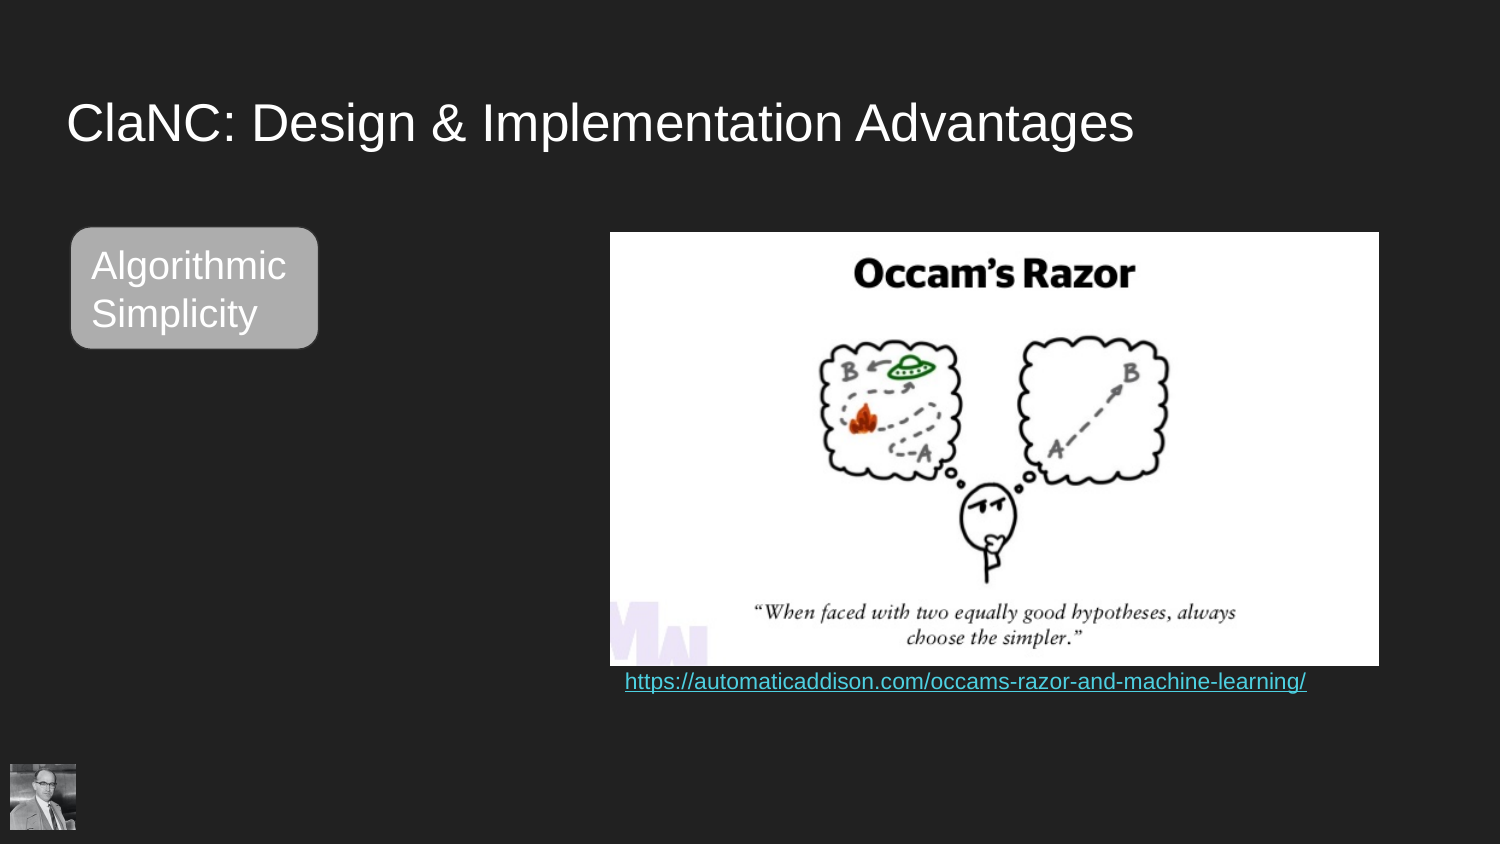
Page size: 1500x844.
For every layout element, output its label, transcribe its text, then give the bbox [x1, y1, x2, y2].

title ClaNC: Design & Implementation Advantages [51, 72, 1449, 167]
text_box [609, 232, 1379, 712]
text_box Algorithmic Simplicity [70, 226, 319, 350]
picture [10, 764, 76, 830]
